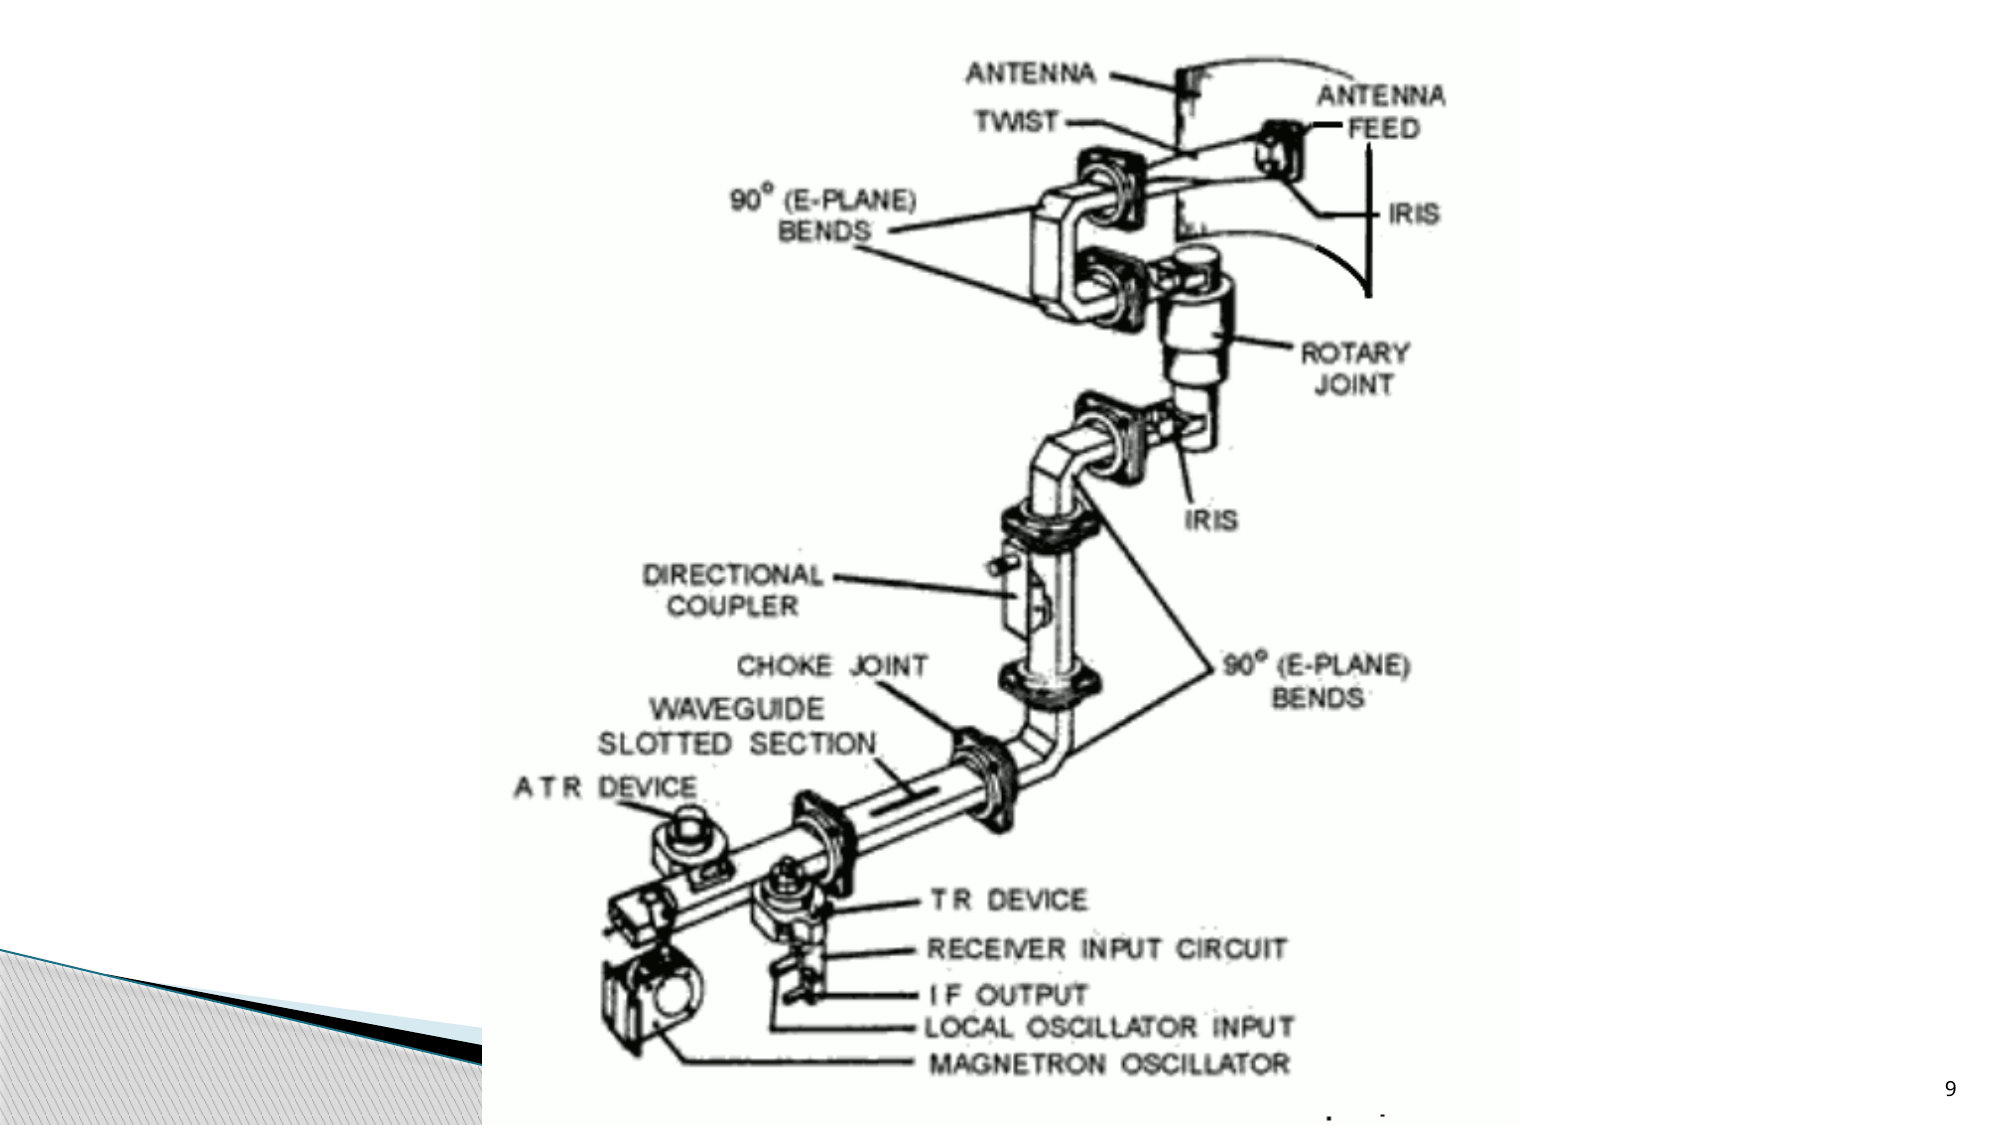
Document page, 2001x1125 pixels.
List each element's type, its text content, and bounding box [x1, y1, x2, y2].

slide_number 9 [1891, 1051, 1972, 1112]
picture [481, 0, 1518, 1125]
